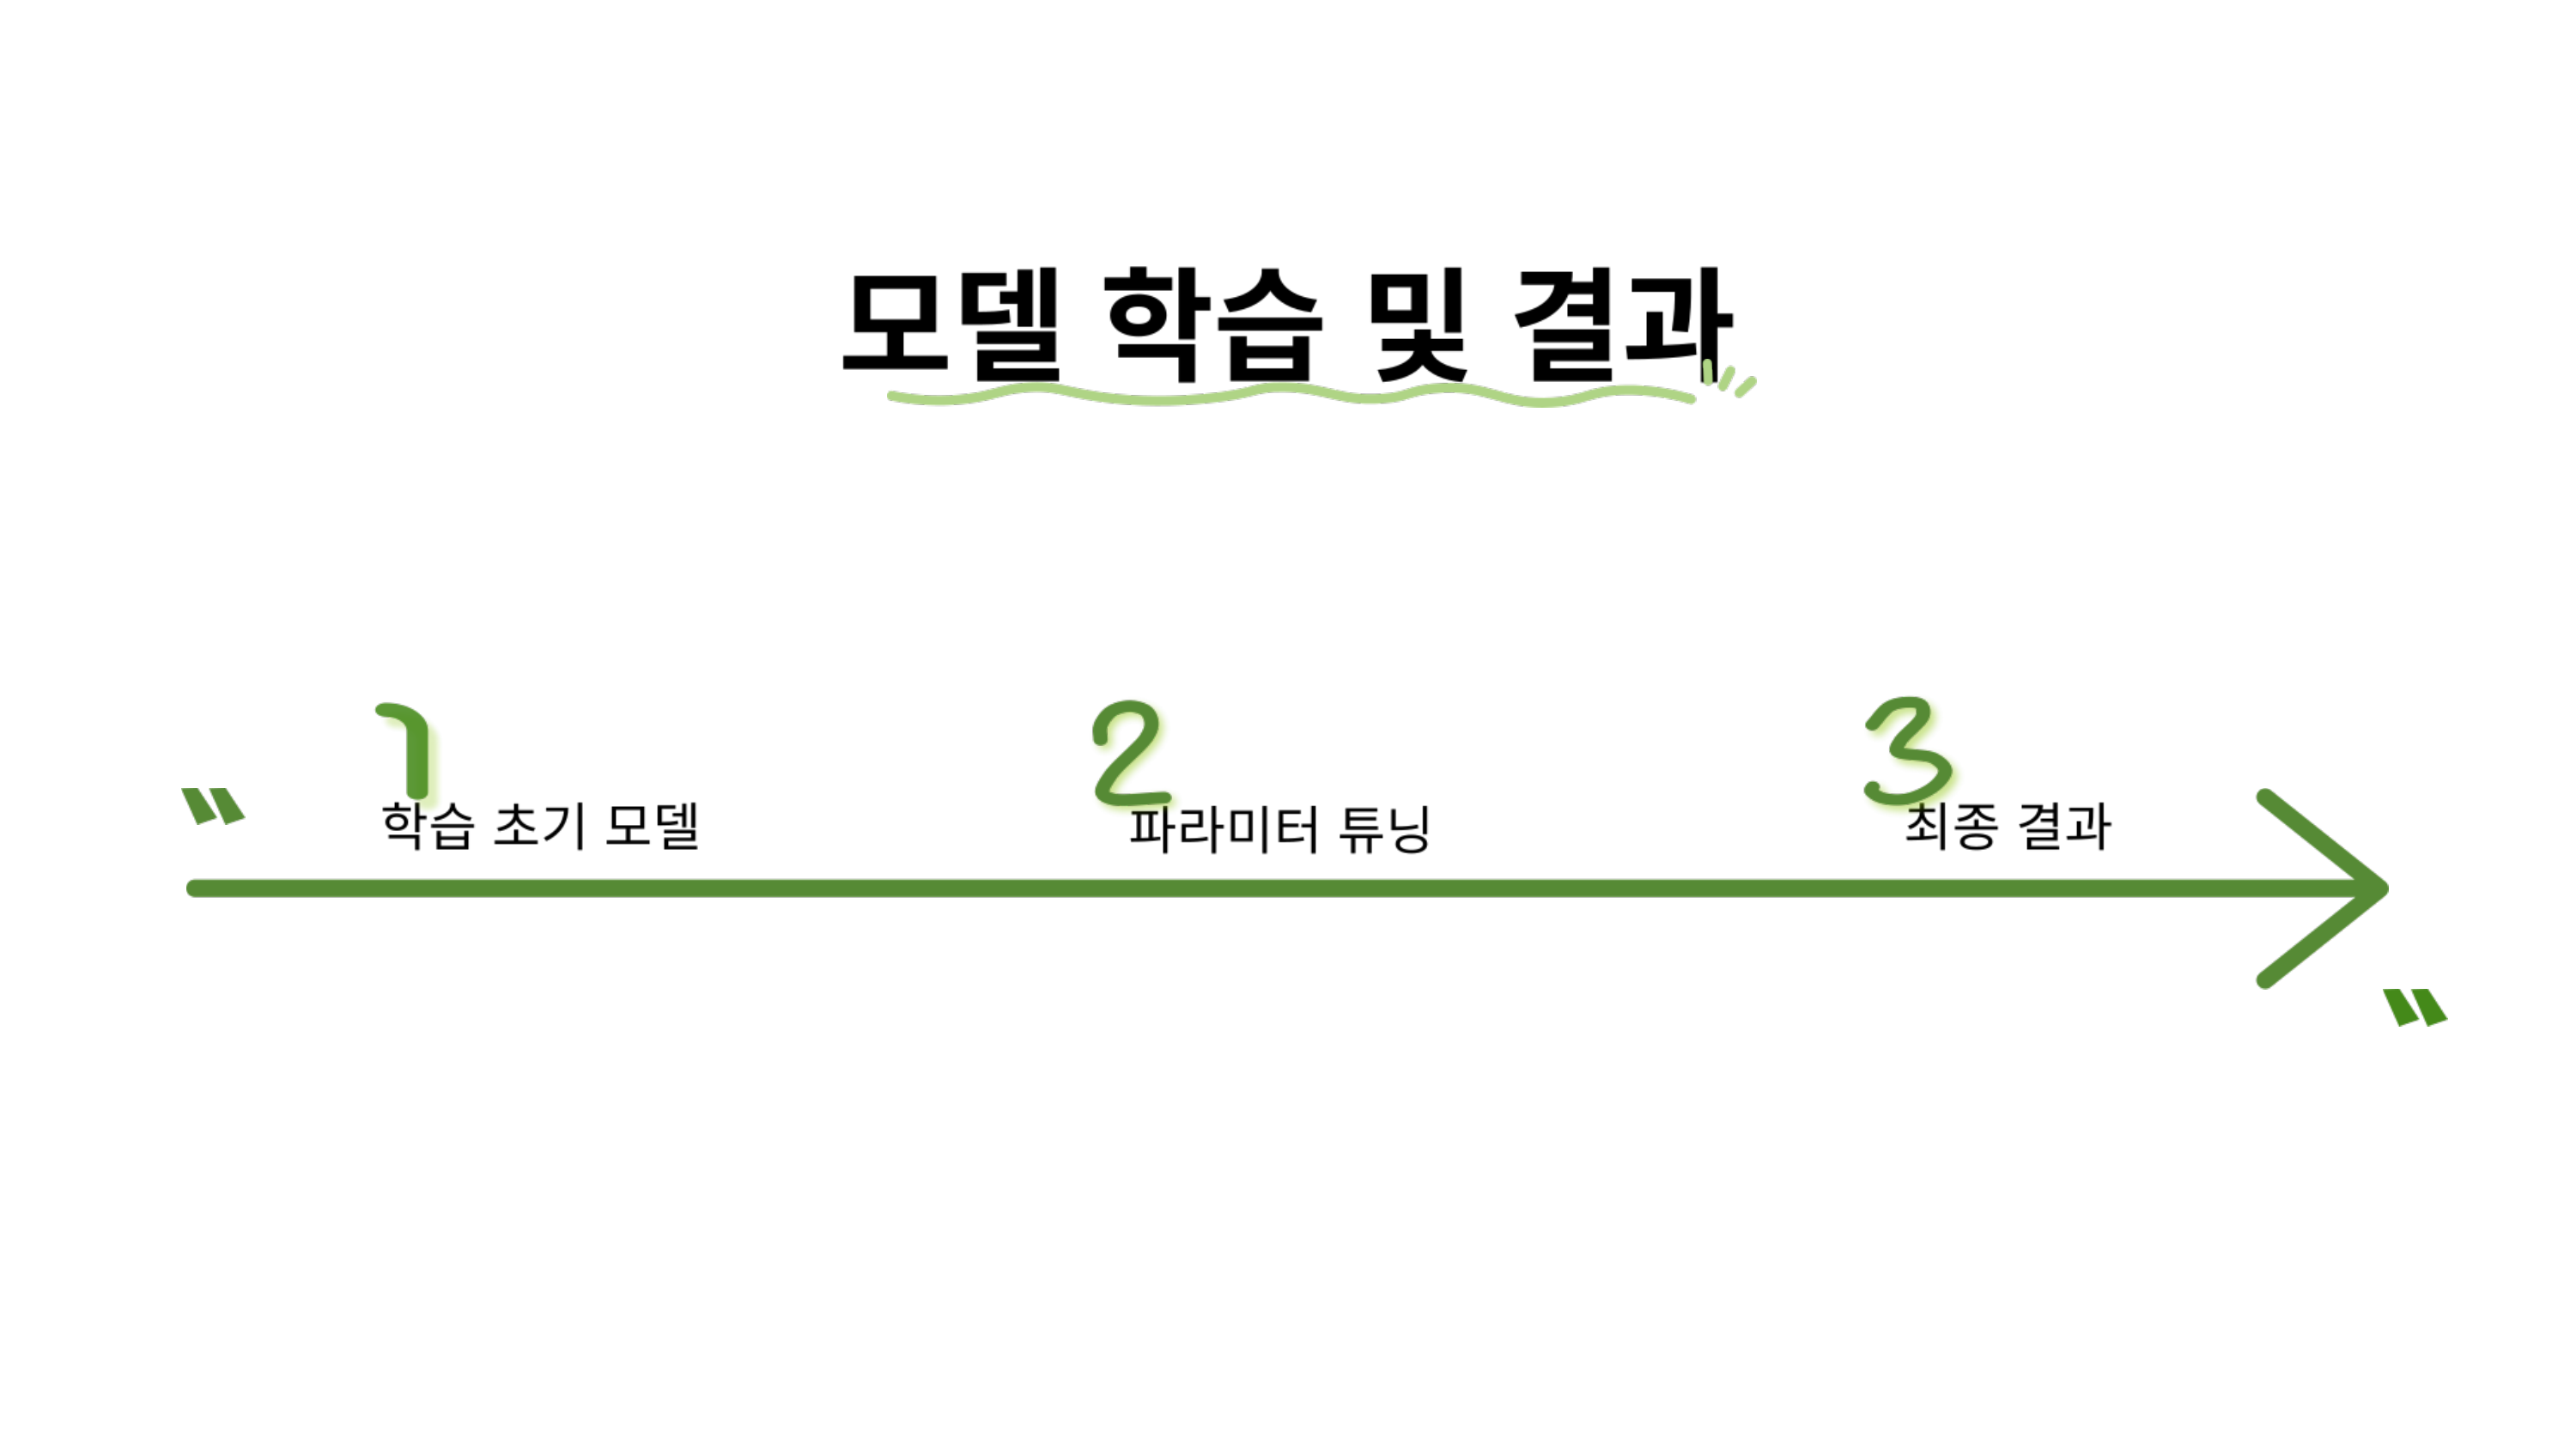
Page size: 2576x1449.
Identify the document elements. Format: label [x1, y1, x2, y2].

text_box [277, 670, 526, 833]
picture [534, 189, 1996, 532]
text_box [1816, 664, 1993, 844]
text_box [1041, 660, 1218, 846]
text_box [886, 359, 1757, 408]
text_box [186, 788, 2390, 991]
text_box [2383, 989, 2448, 1027]
picture [957, 571, 1485, 918]
picture [1733, 579, 2170, 914]
text_box [181, 788, 246, 825]
picture [165, 600, 840, 925]
